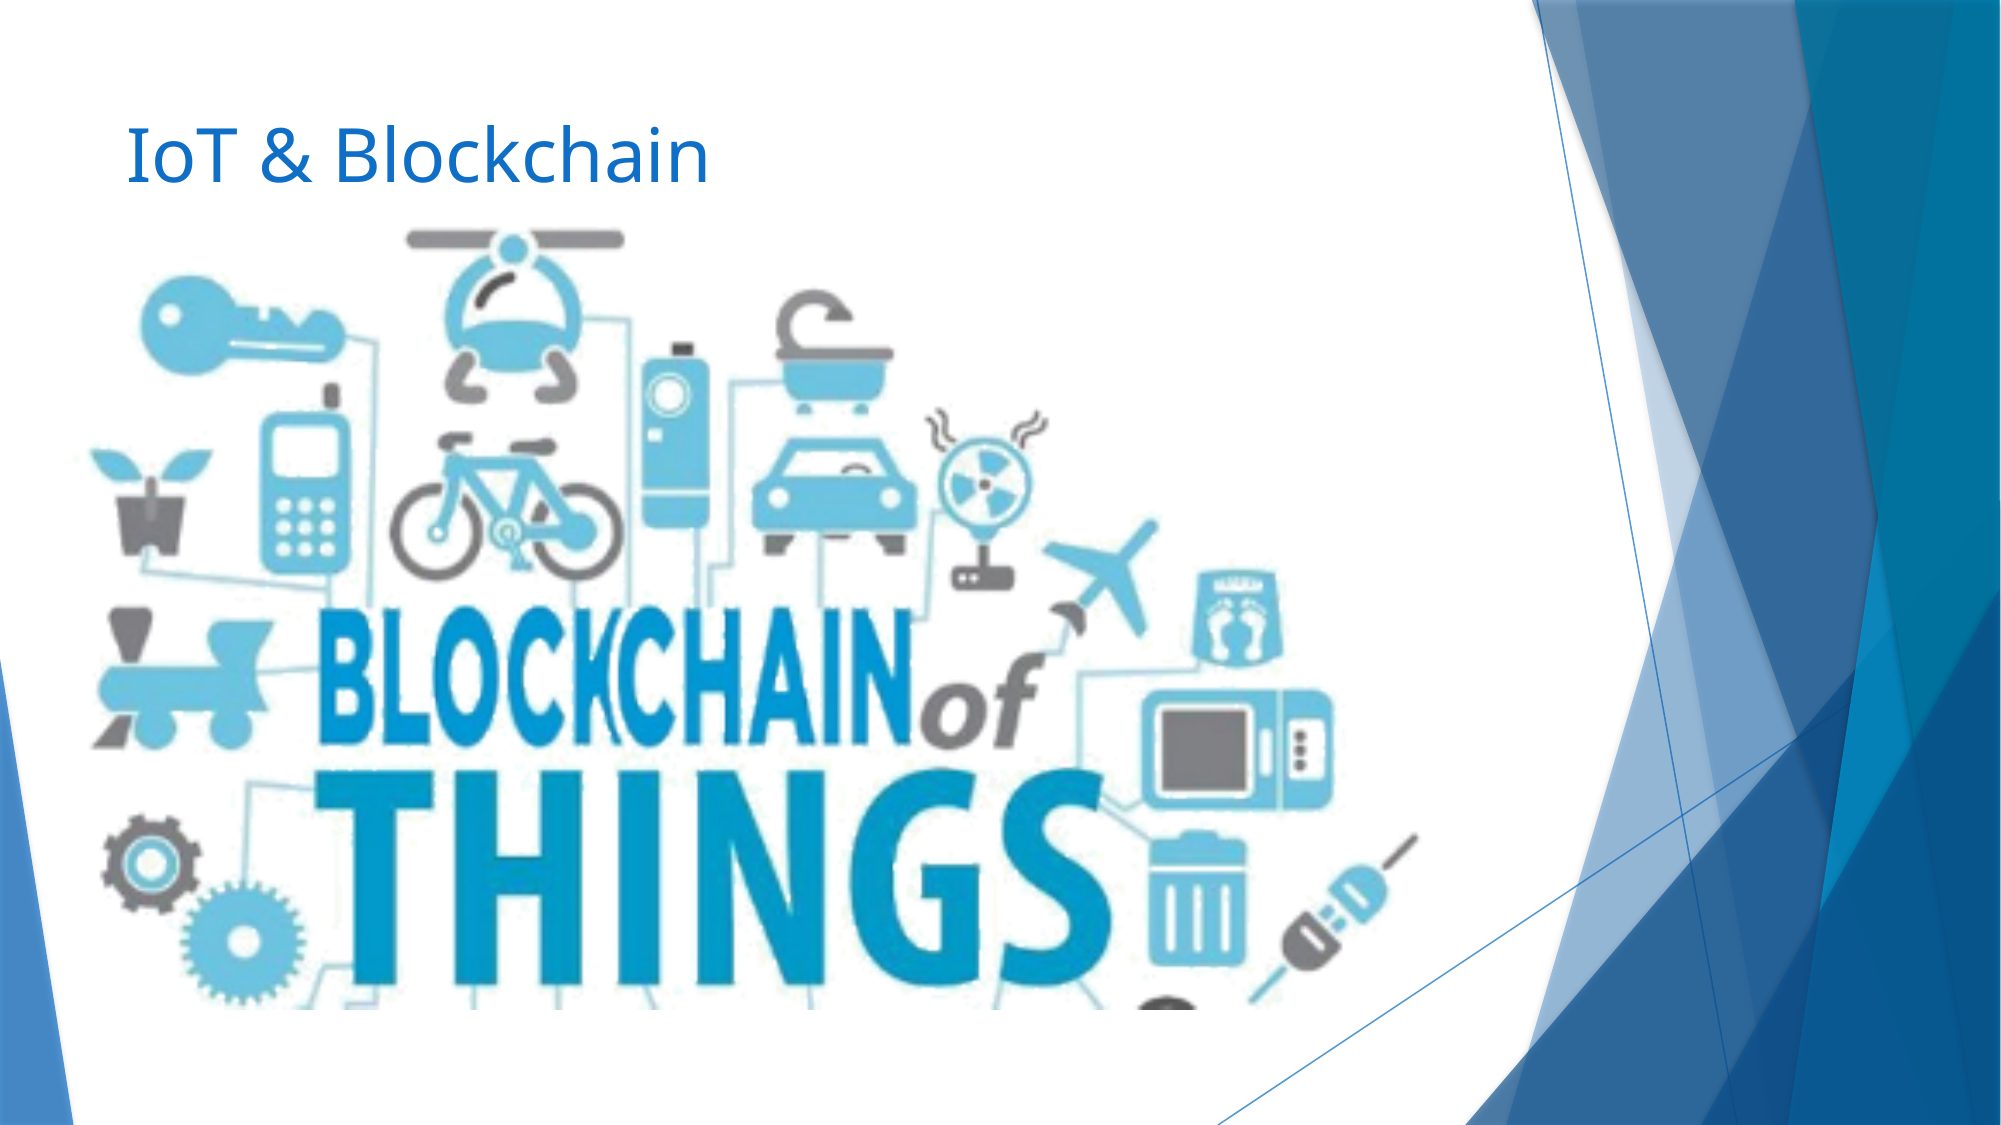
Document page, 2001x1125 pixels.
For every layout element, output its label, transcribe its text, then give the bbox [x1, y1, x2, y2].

title IoT & Blockchain [111, 99, 1522, 317]
picture [36, 207, 1437, 1011]
